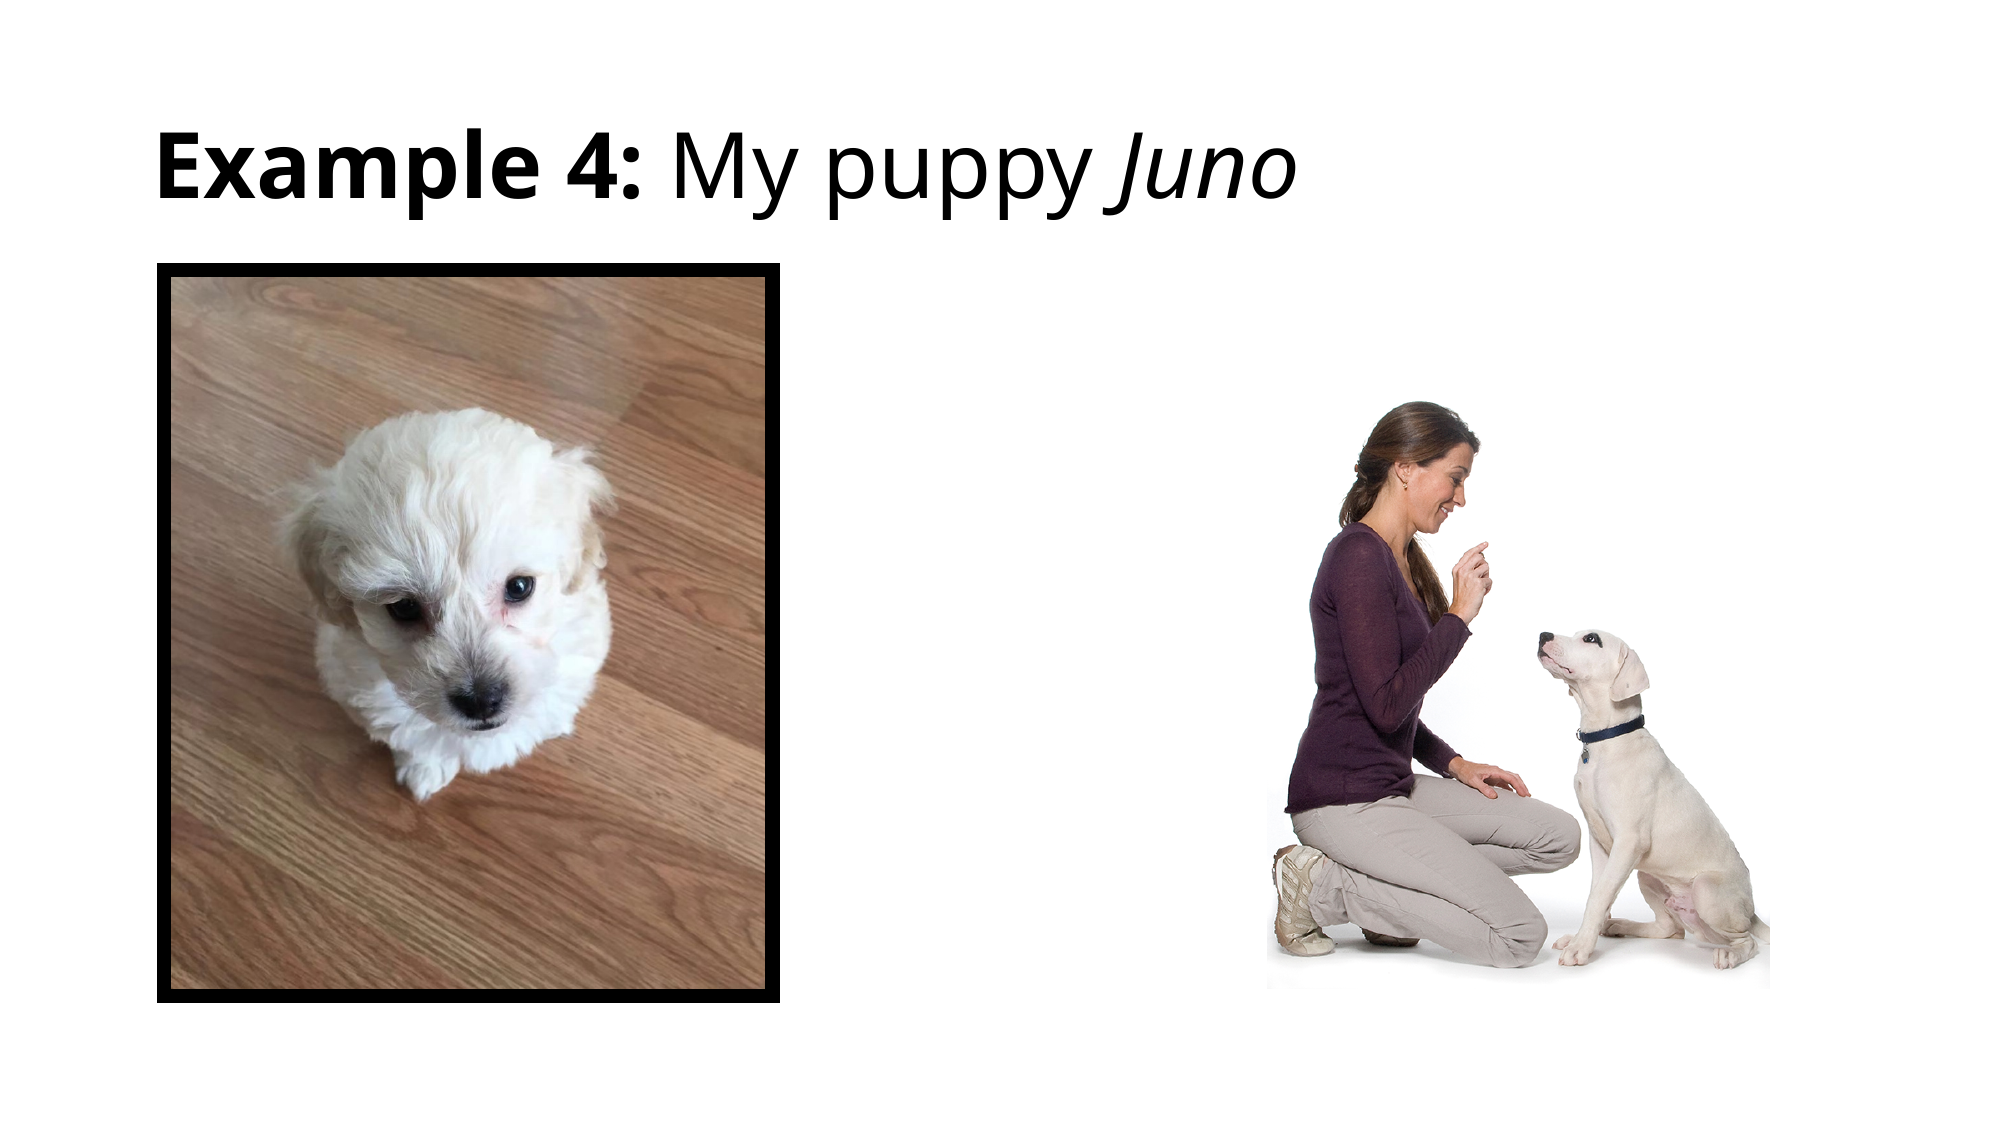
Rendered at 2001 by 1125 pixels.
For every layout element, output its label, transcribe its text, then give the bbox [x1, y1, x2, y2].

title Example 4: My puppy Juno [137, 59, 1863, 278]
picture [1267, 322, 1770, 989]
picture [171, 277, 765, 989]
